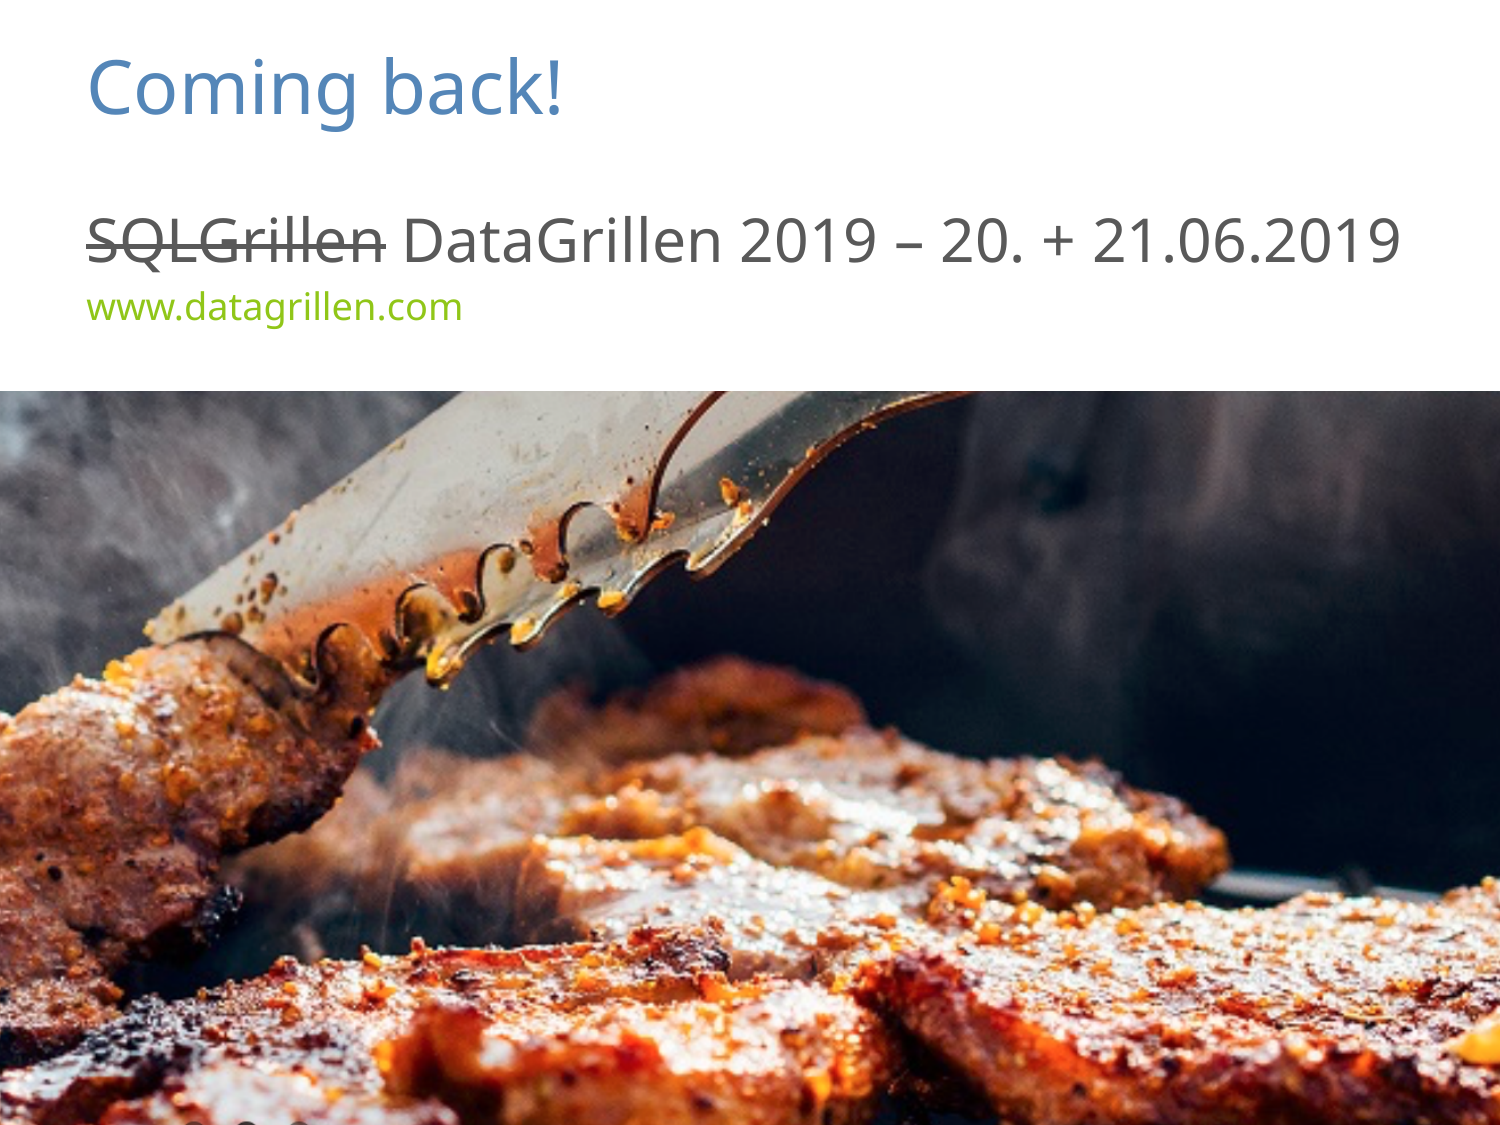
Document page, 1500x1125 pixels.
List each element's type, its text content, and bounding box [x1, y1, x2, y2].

list SQLGrillen DataGrillen 2019 – 20. + 21.06.2019 www.datagrillen.com [71, 194, 1422, 358]
title Coming back! [71, 48, 1422, 162]
picture [0, 0, 1500, 1125]
